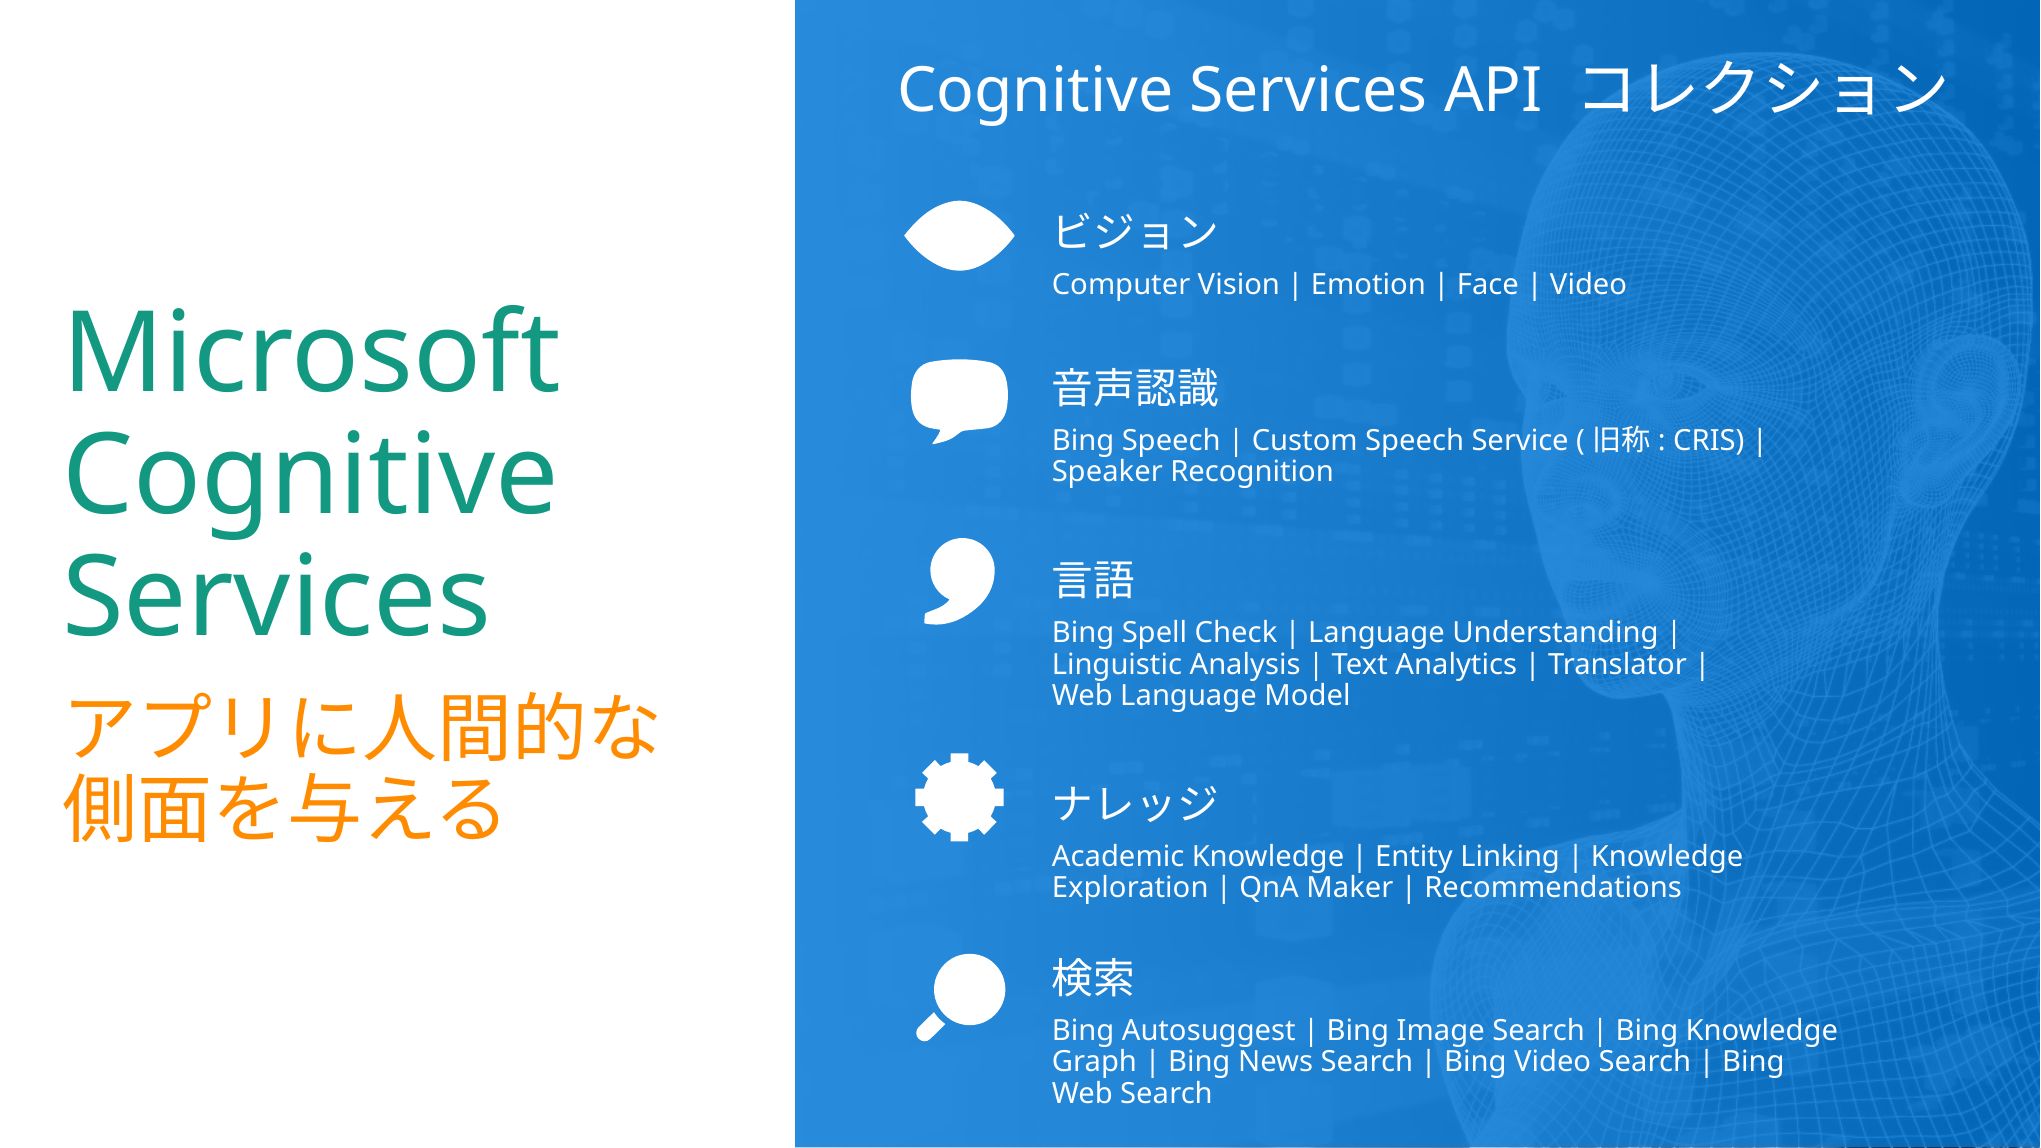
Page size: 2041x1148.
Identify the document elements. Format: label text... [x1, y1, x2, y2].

text_box Microsoft Cognitive Services アプリに人間的な 側面を与える [47, 278, 794, 869]
picture [794, 0, 2041, 1148]
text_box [915, 953, 1006, 1043]
